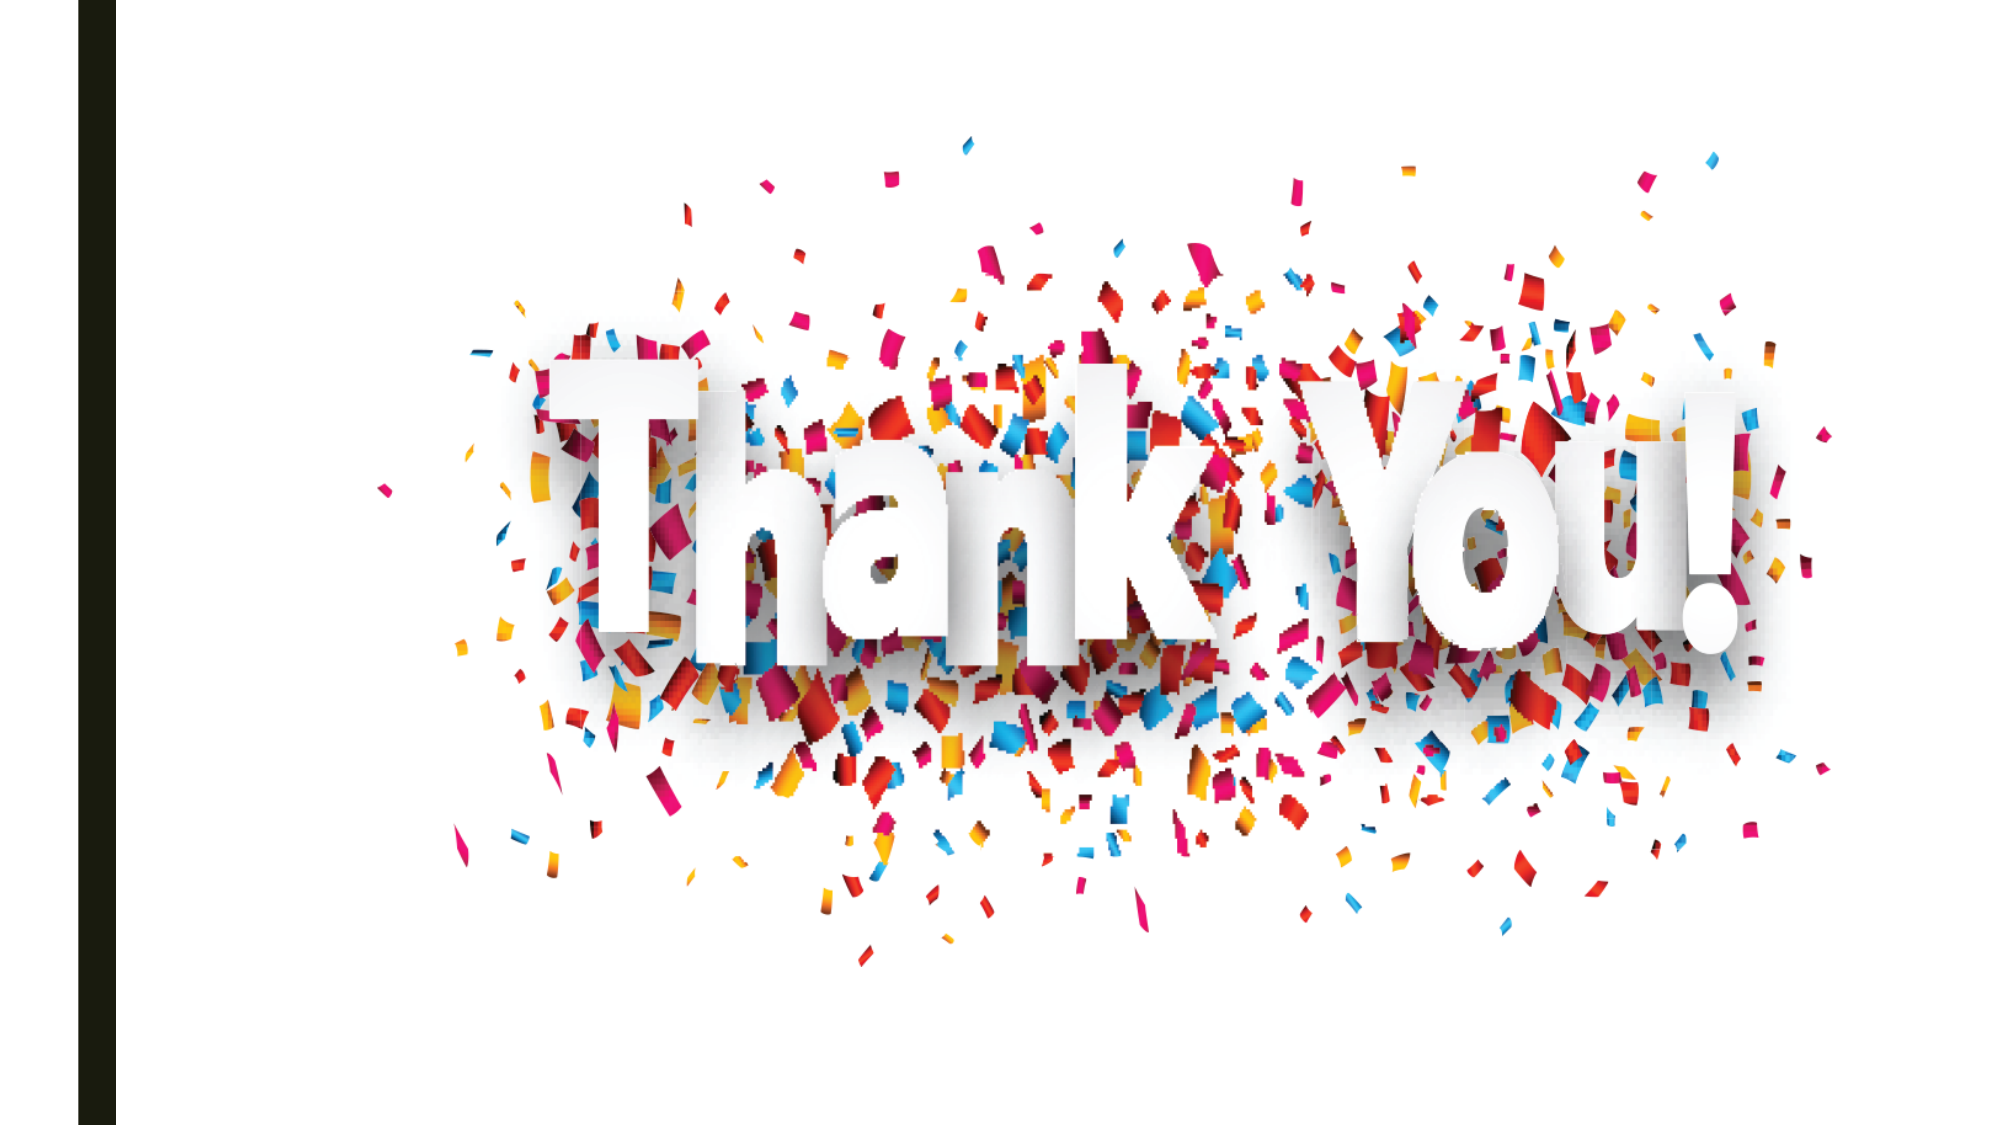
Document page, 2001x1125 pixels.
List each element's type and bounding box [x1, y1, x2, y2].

picture [376, 136, 1853, 967]
